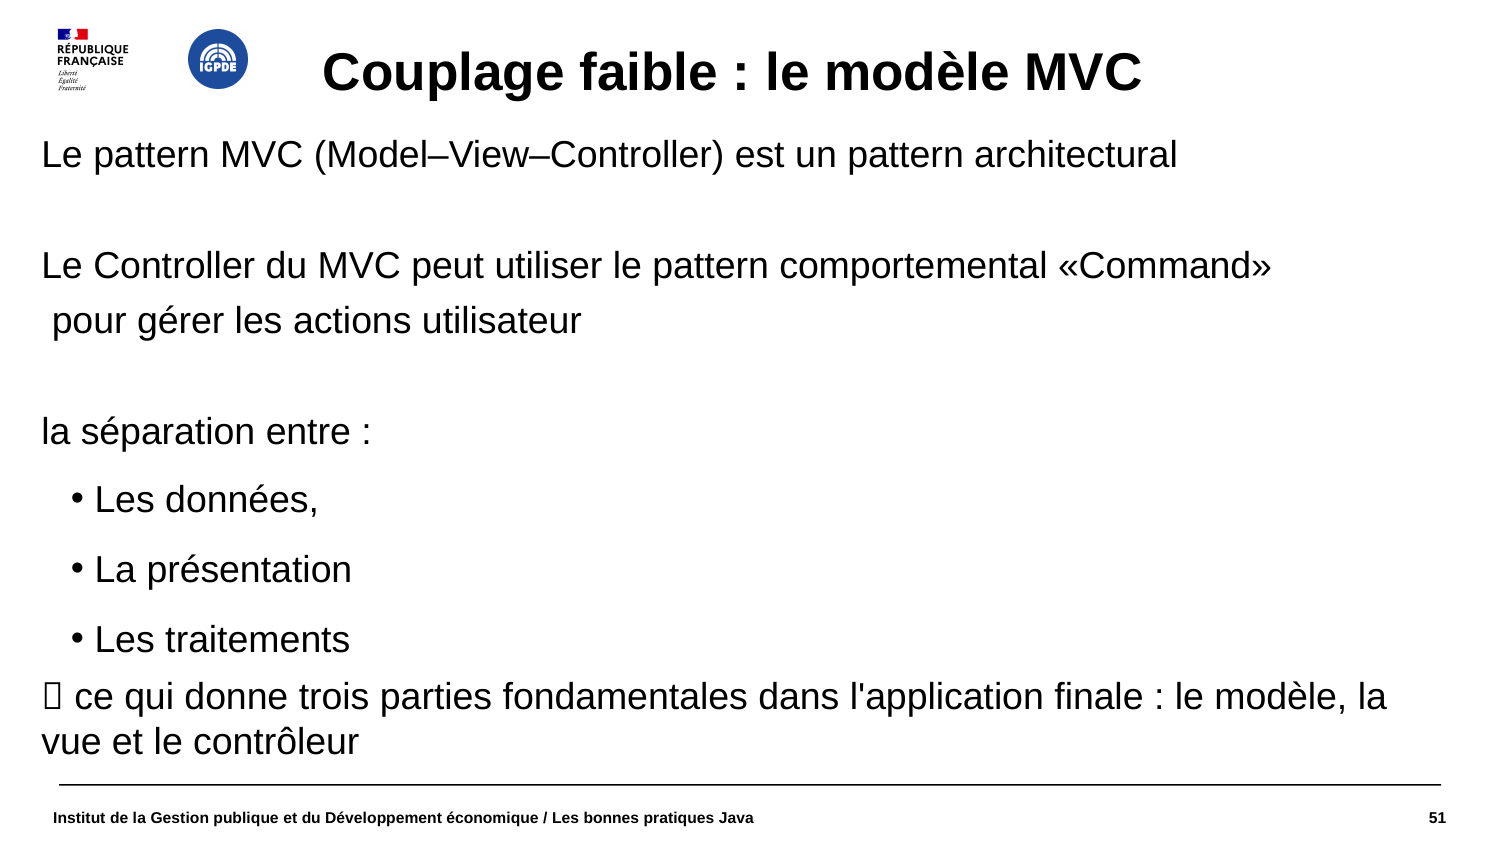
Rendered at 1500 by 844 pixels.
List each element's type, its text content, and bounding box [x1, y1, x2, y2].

title Couplage faible : le modèle MVC [322, 44, 1282, 116]
picture [188, 29, 248, 89]
picture [47, 18, 139, 101]
list Le pattern MVC (Model–View–Controller) est un pattern architectural Le Controller du MVC peut utiliser le pattern comportemental «Command» pour gérer les actions utilisateur la séparation entre : Les données, La présentation Les traitements  ce qui donne trois parties fondamentales dans l'application finale : le modèle, la vue et le contrôleur [41, 129, 1447, 793]
slide_number 1 [1224, 787, 1447, 844]
footer Institut de la Gestion publique et du Développement économique / Les bonnes pratiques Java [53, 787, 780, 844]
